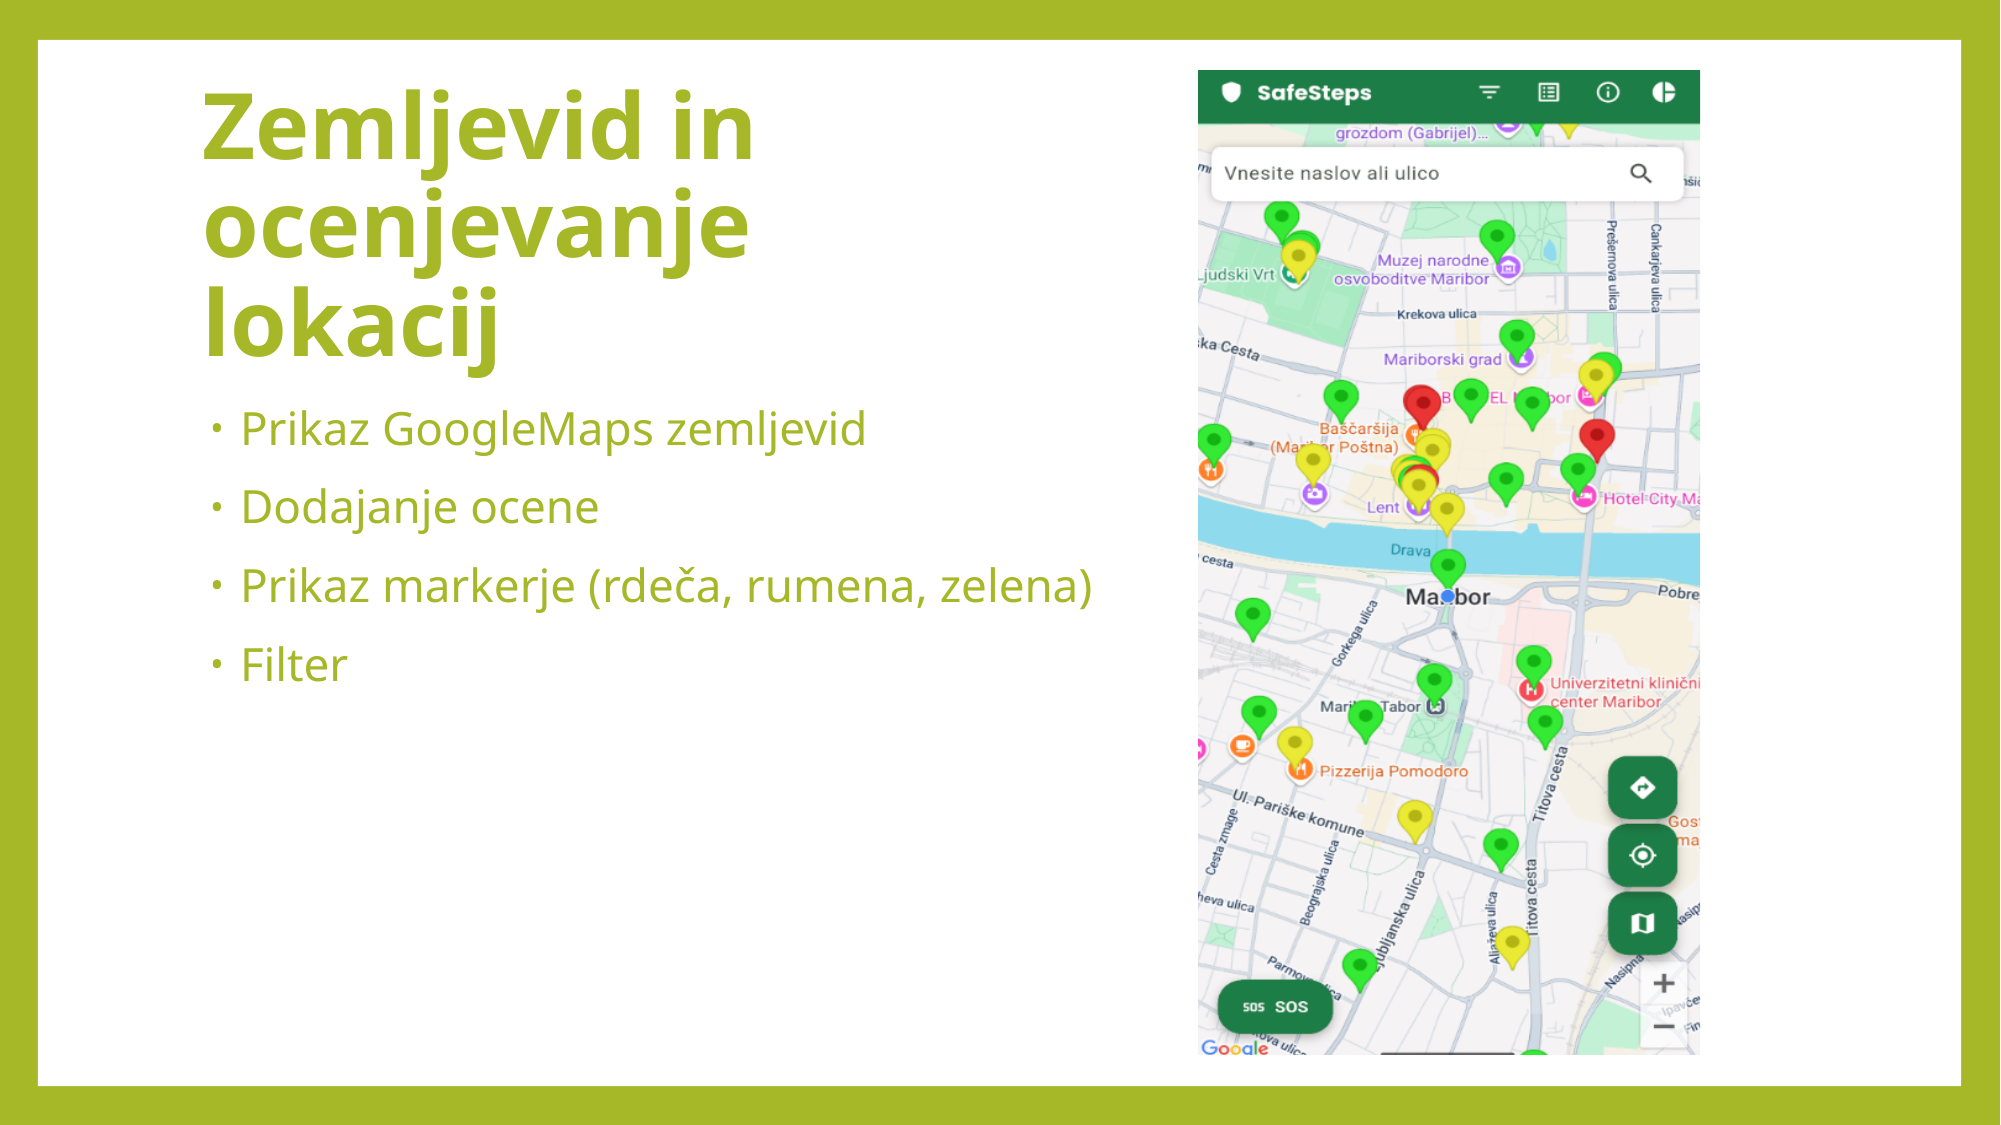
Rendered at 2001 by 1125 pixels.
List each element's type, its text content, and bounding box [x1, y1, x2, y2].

title Zemljevid in ocenjevanje lokacij [187, 117, 1000, 340]
list Prikaz GoogleMaps zemljevid Dodajanje ocene Prikaz markerje (rdeča, rumena, zelena) Filter [187, 398, 1132, 699]
picture [1197, 70, 1701, 1055]
